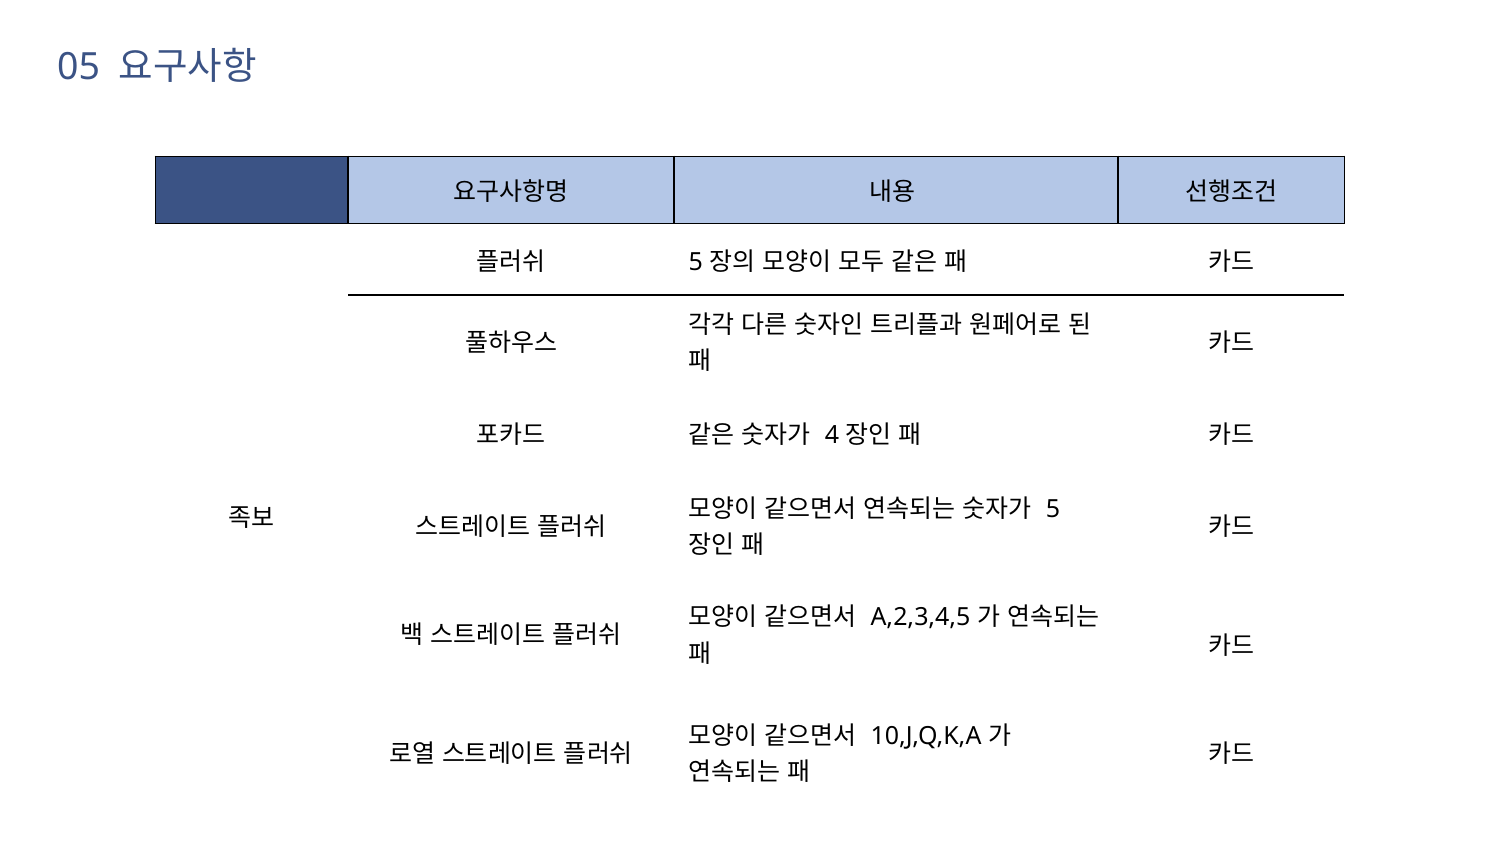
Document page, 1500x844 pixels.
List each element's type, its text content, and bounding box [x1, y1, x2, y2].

table_cell 플러쉬 [348, 224, 674, 294]
table_header 내용 [675, 157, 1117, 223]
table_cell 스트레이트 플러쉬 [348, 479, 674, 571]
table_header 선행조건 [1119, 157, 1344, 223]
table_cell 5장의 모양이 모두 같은 패 [674, 224, 1118, 294]
table_cell 포카드 [348, 387, 674, 479]
table_cell 풀하우스 [348, 296, 674, 387]
table_header 요구사항명 [349, 157, 673, 223]
table_cell 카드 [1118, 296, 1344, 387]
table_cell 족보 [155, 224, 348, 808]
table_header [156, 157, 347, 223]
table_cell 카드 [1118, 571, 1344, 695]
table_cell 백 스트레이트 플러쉬 [348, 571, 674, 695]
table_cell 모양이 같으면서 10,J,Q,K,A가 연속되는 패 [674, 695, 1118, 808]
table_cell 각각 다른 숫자인 트리플과 원페어로 된 패 [674, 296, 1118, 387]
table_cell 카드 [1118, 224, 1344, 294]
table_cell 모양이 같으면서 A,2,3,4,5가 연속되는 패 [674, 571, 1118, 695]
table_cell 모양이 같으면서 연속되는 숫자가 5장인 패 [674, 479, 1118, 571]
table_cell 카드 [1118, 387, 1344, 479]
table_cell 카드 [1118, 479, 1344, 571]
table_cell 로열 스트레이트 플러쉬 [348, 695, 674, 808]
table_cell 카드 [1118, 695, 1344, 808]
text_box 05 요구사항 [45, 35, 397, 93]
table_cell 같은 숫자가 4장인 패 [674, 387, 1118, 479]
